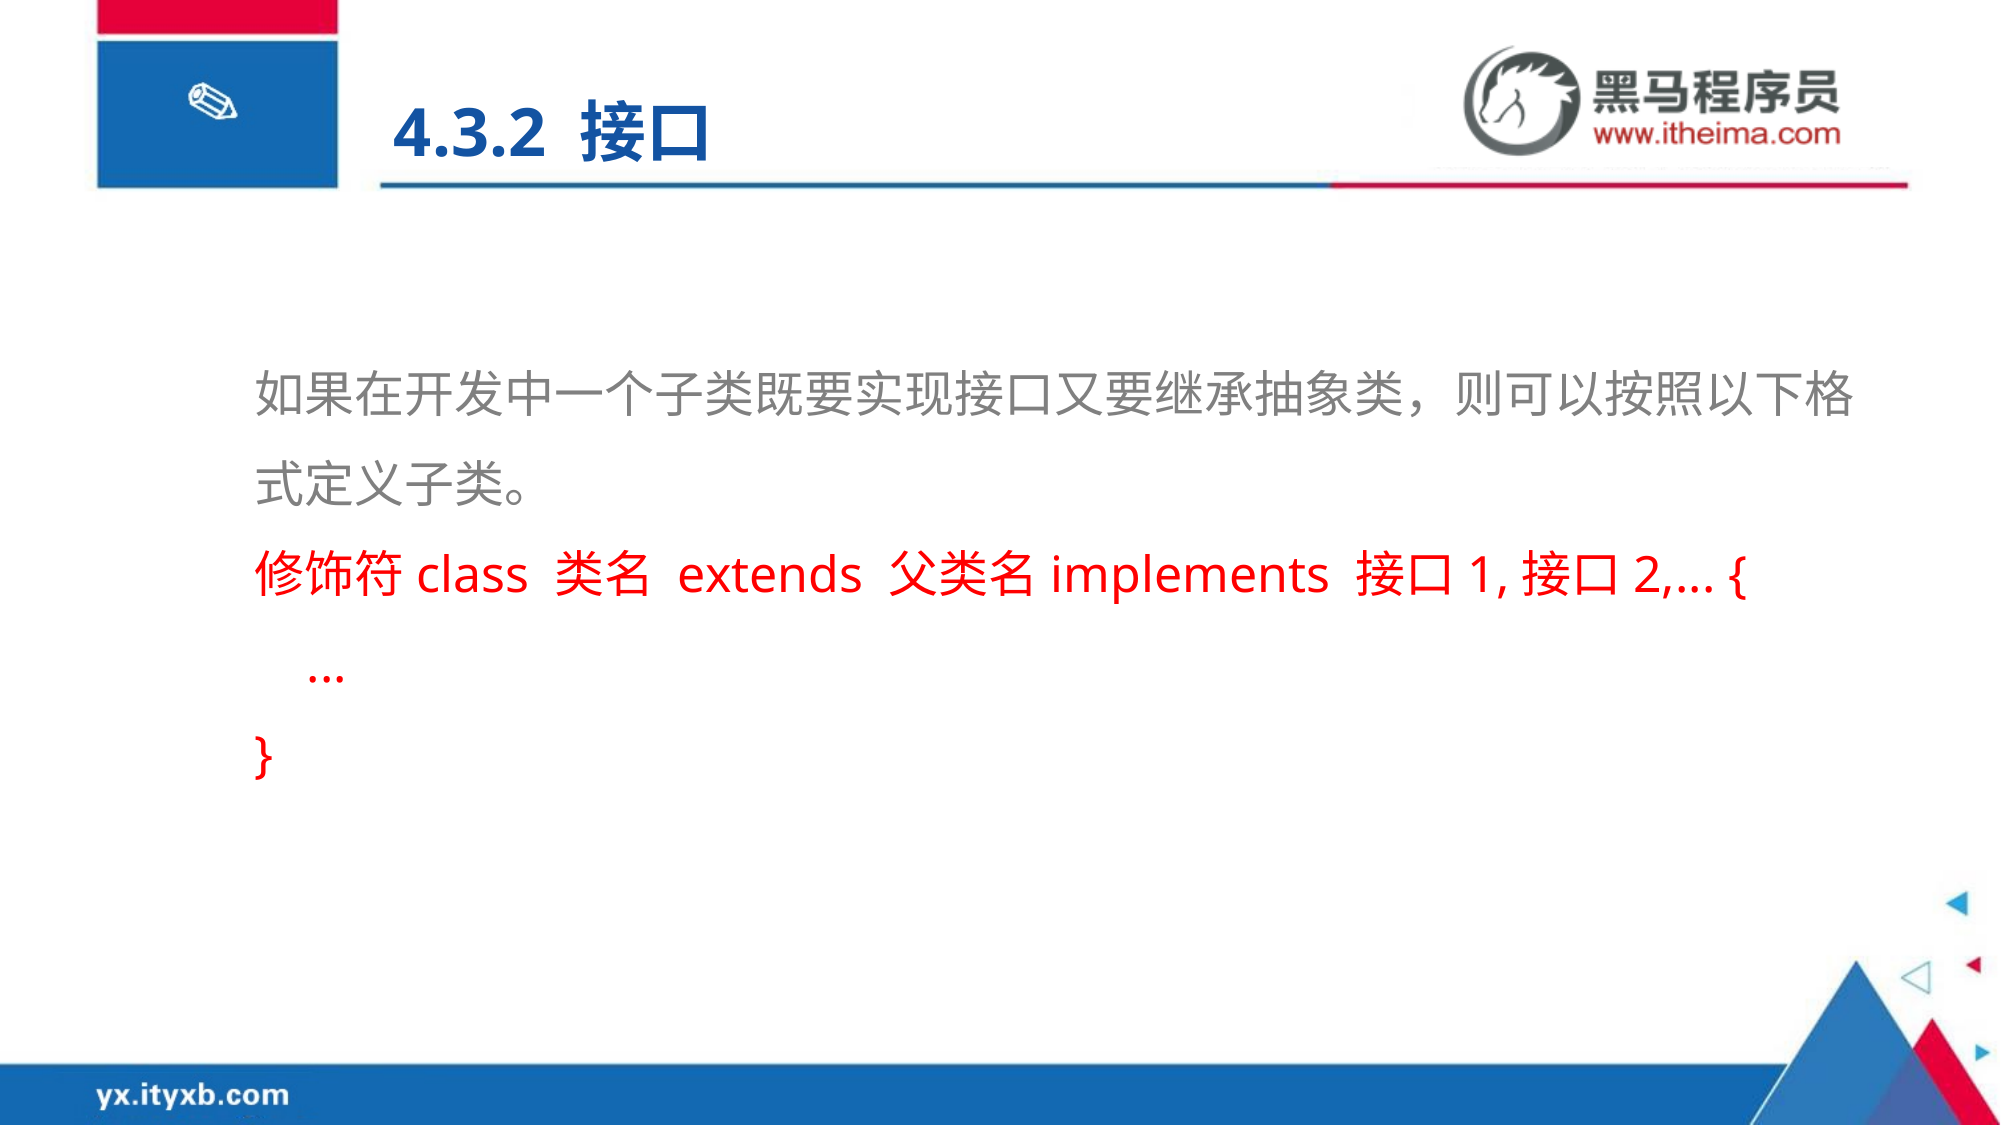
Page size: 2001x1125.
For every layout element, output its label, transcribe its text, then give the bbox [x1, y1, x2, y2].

picture [0, 0, 2001, 1125]
text_box 如果在开发中一个子类既要实现接口又要继承抽象类，则可以按照以下格式定义子类。 修饰符class 类名 extends 父类名implements 接口1,接口2,... { ... } [239, 324, 1877, 787]
text_box 4.3.2 接口 [379, 82, 1217, 177]
